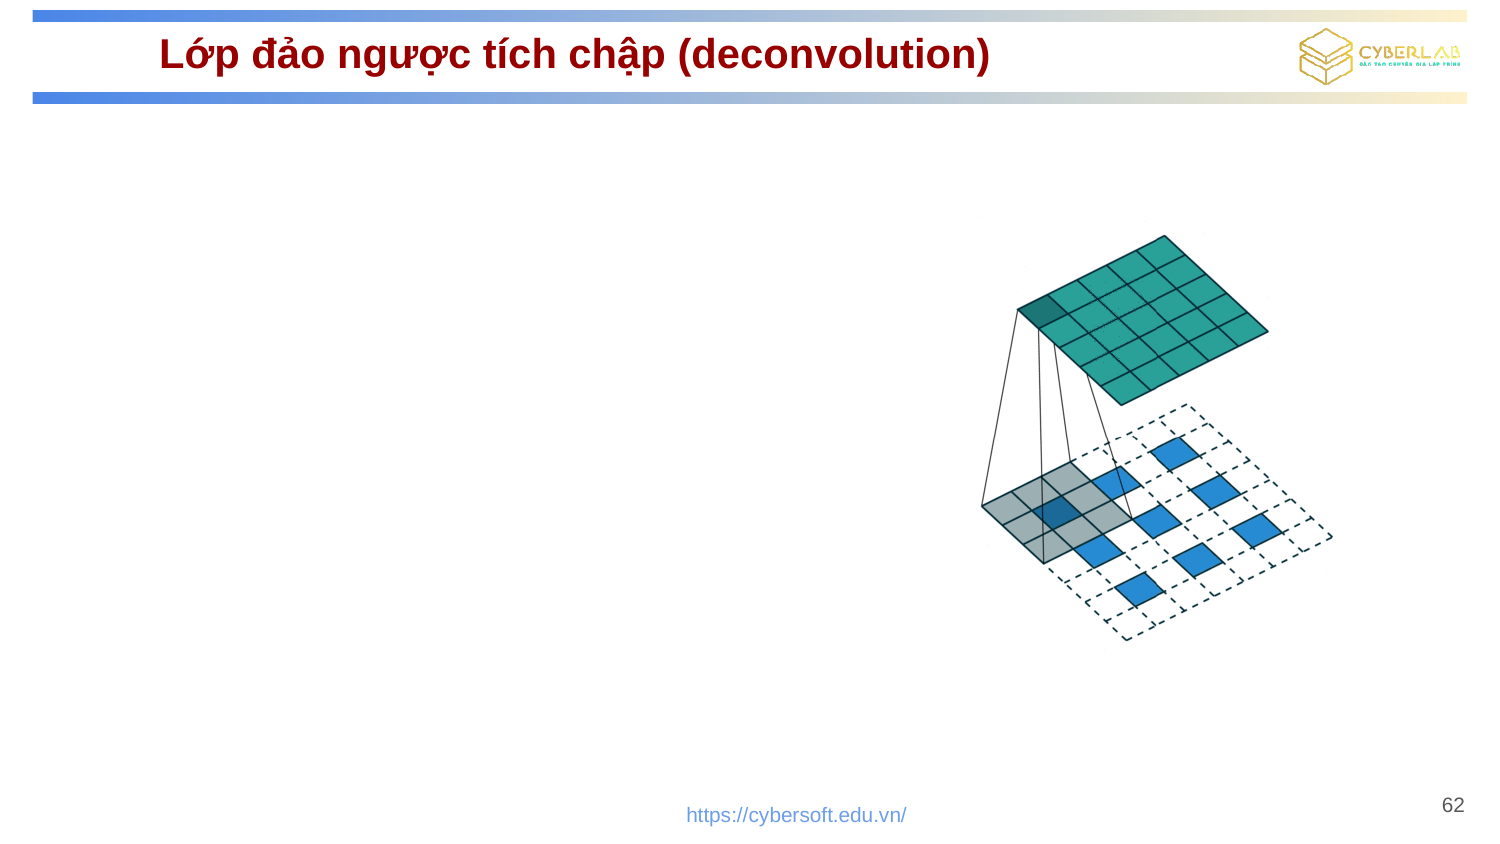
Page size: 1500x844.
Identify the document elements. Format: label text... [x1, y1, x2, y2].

picture [960, 214, 1353, 661]
picture [1449, 28, 1468, 85]
title Lớp đảo ngược tích chập (deconvolution) [144, 12, 1449, 93]
slide_number 62 [1389, 782, 1480, 830]
